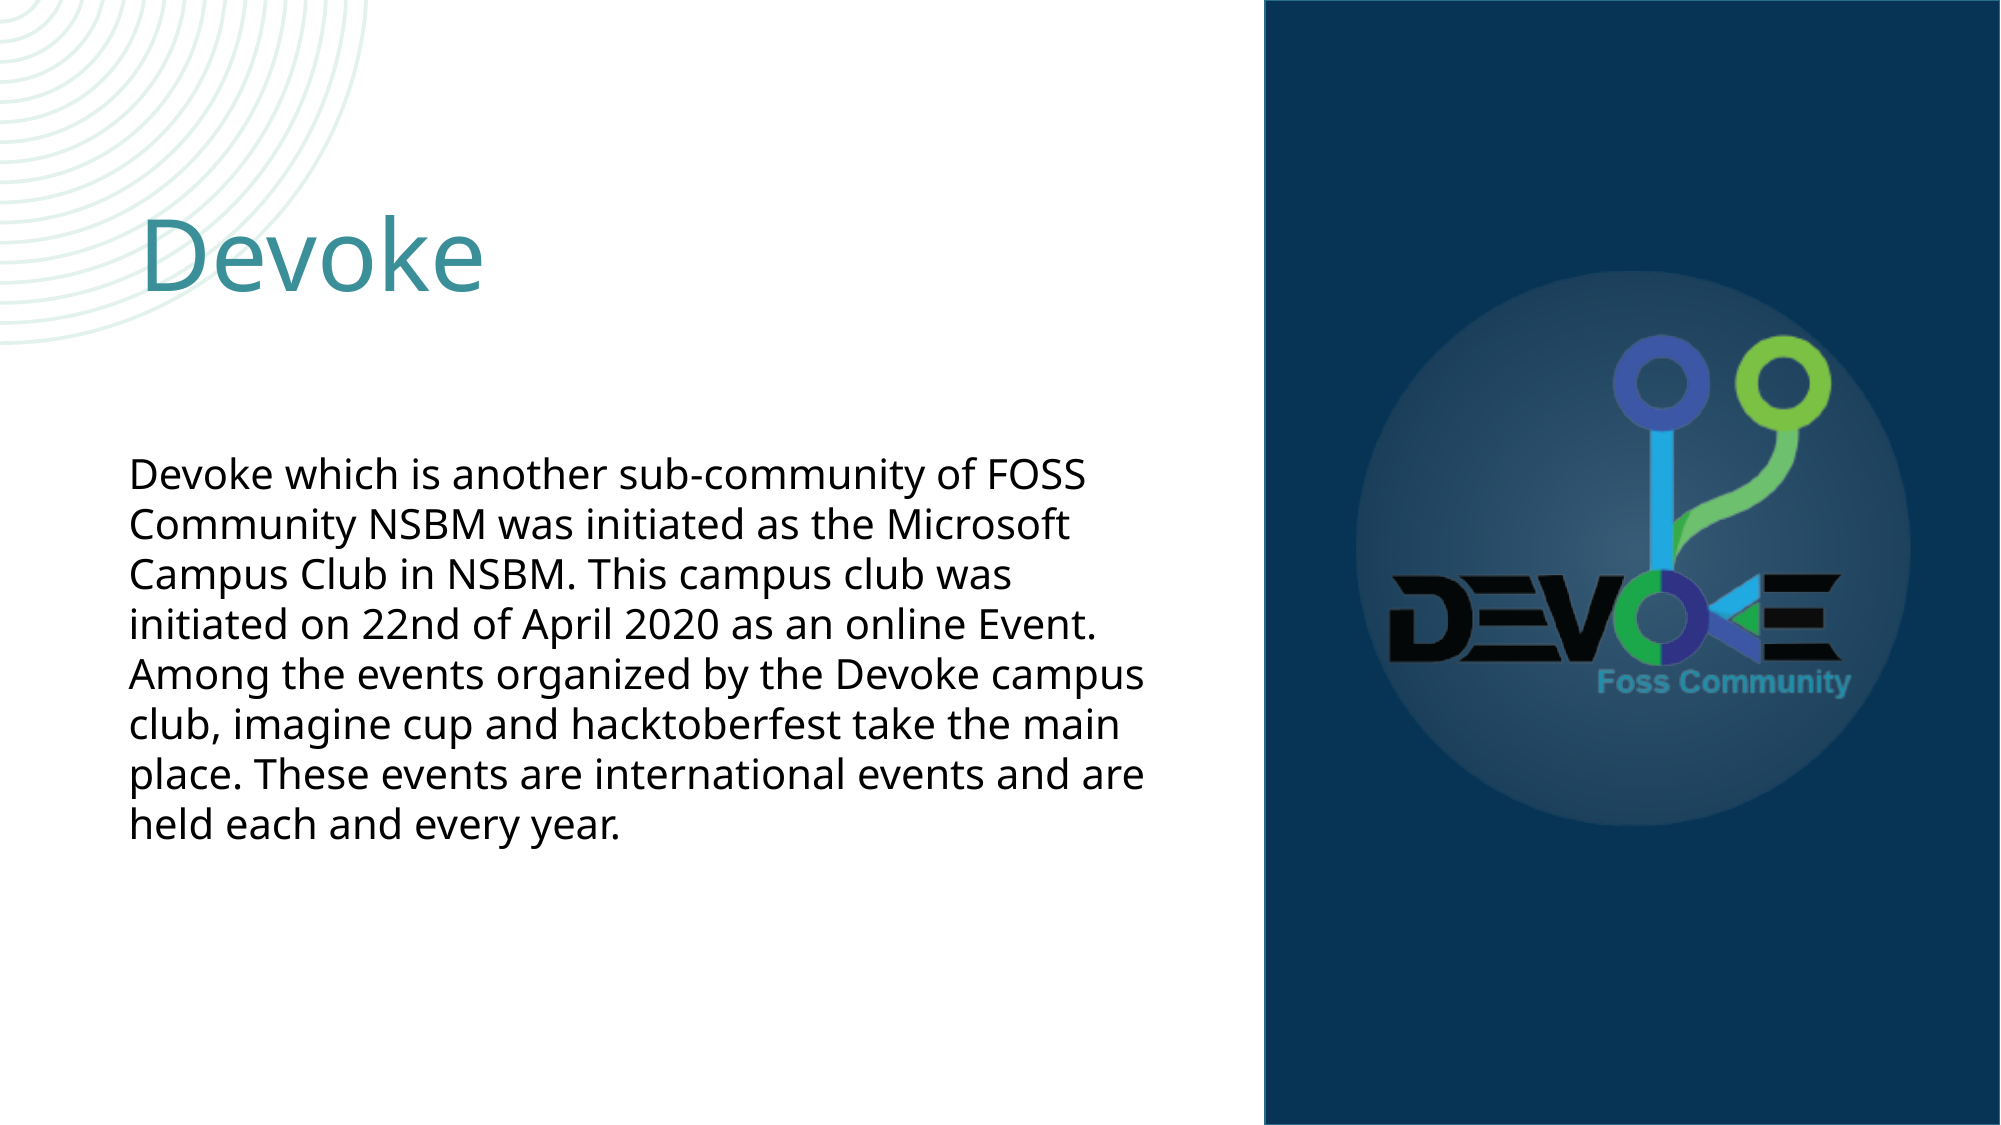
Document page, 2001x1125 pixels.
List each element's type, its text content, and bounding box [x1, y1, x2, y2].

text_box Devoke which is another sub-community of FOSS Community NSBM was initiated as the Microsoft Campus Club in NSBM. This campus club was initiated on 22nd of April 2020 as an online Event. Among the events organized by the Devoke campus club, imagine cup and hacktoberfest take the main place. These events are international events and are held each and every year. [113, 440, 1167, 856]
picture [1347, 258, 1926, 864]
text_box Devoke [124, 184, 503, 320]
text_box [1264, 0, 2000, 1125]
